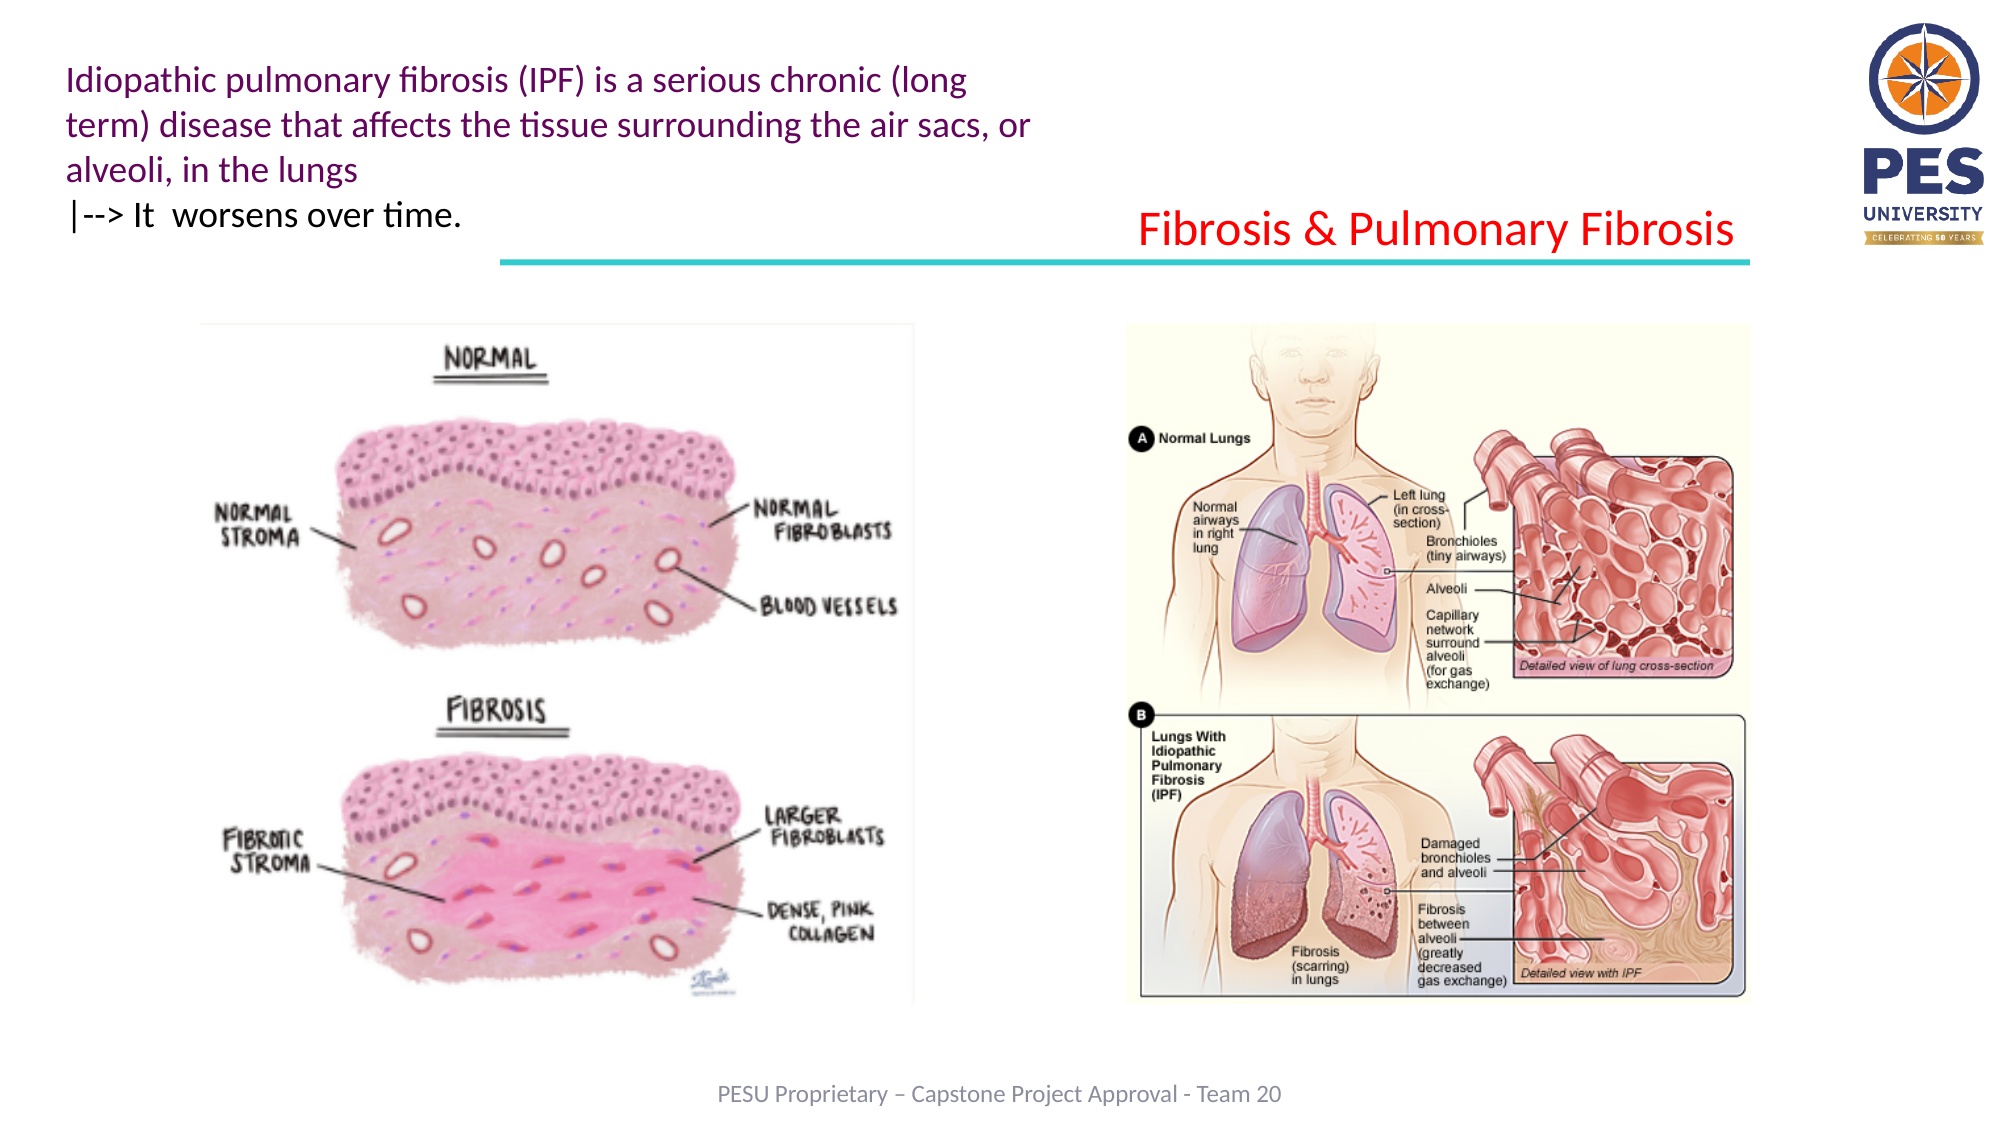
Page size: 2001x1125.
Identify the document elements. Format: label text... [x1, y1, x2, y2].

text_box Fibrosis & Pulmonary Fibrosis [687, 187, 1750, 323]
footer PESU Proprietary – Capstone Project Approval - Team 20 [591, 1086, 1409, 1125]
text_box Idiopathic pulmonary fibrosis (IPF) is a serious chronic (long term) disease that affects the tissue surrounding the air sacs, or alveoli, in the lungs |--> It worsens over time. [50, 47, 1051, 242]
picture [200, 323, 915, 1004]
picture [1864, 23, 1984, 245]
picture [1126, 323, 1751, 1004]
text_box [500, 259, 687, 266]
